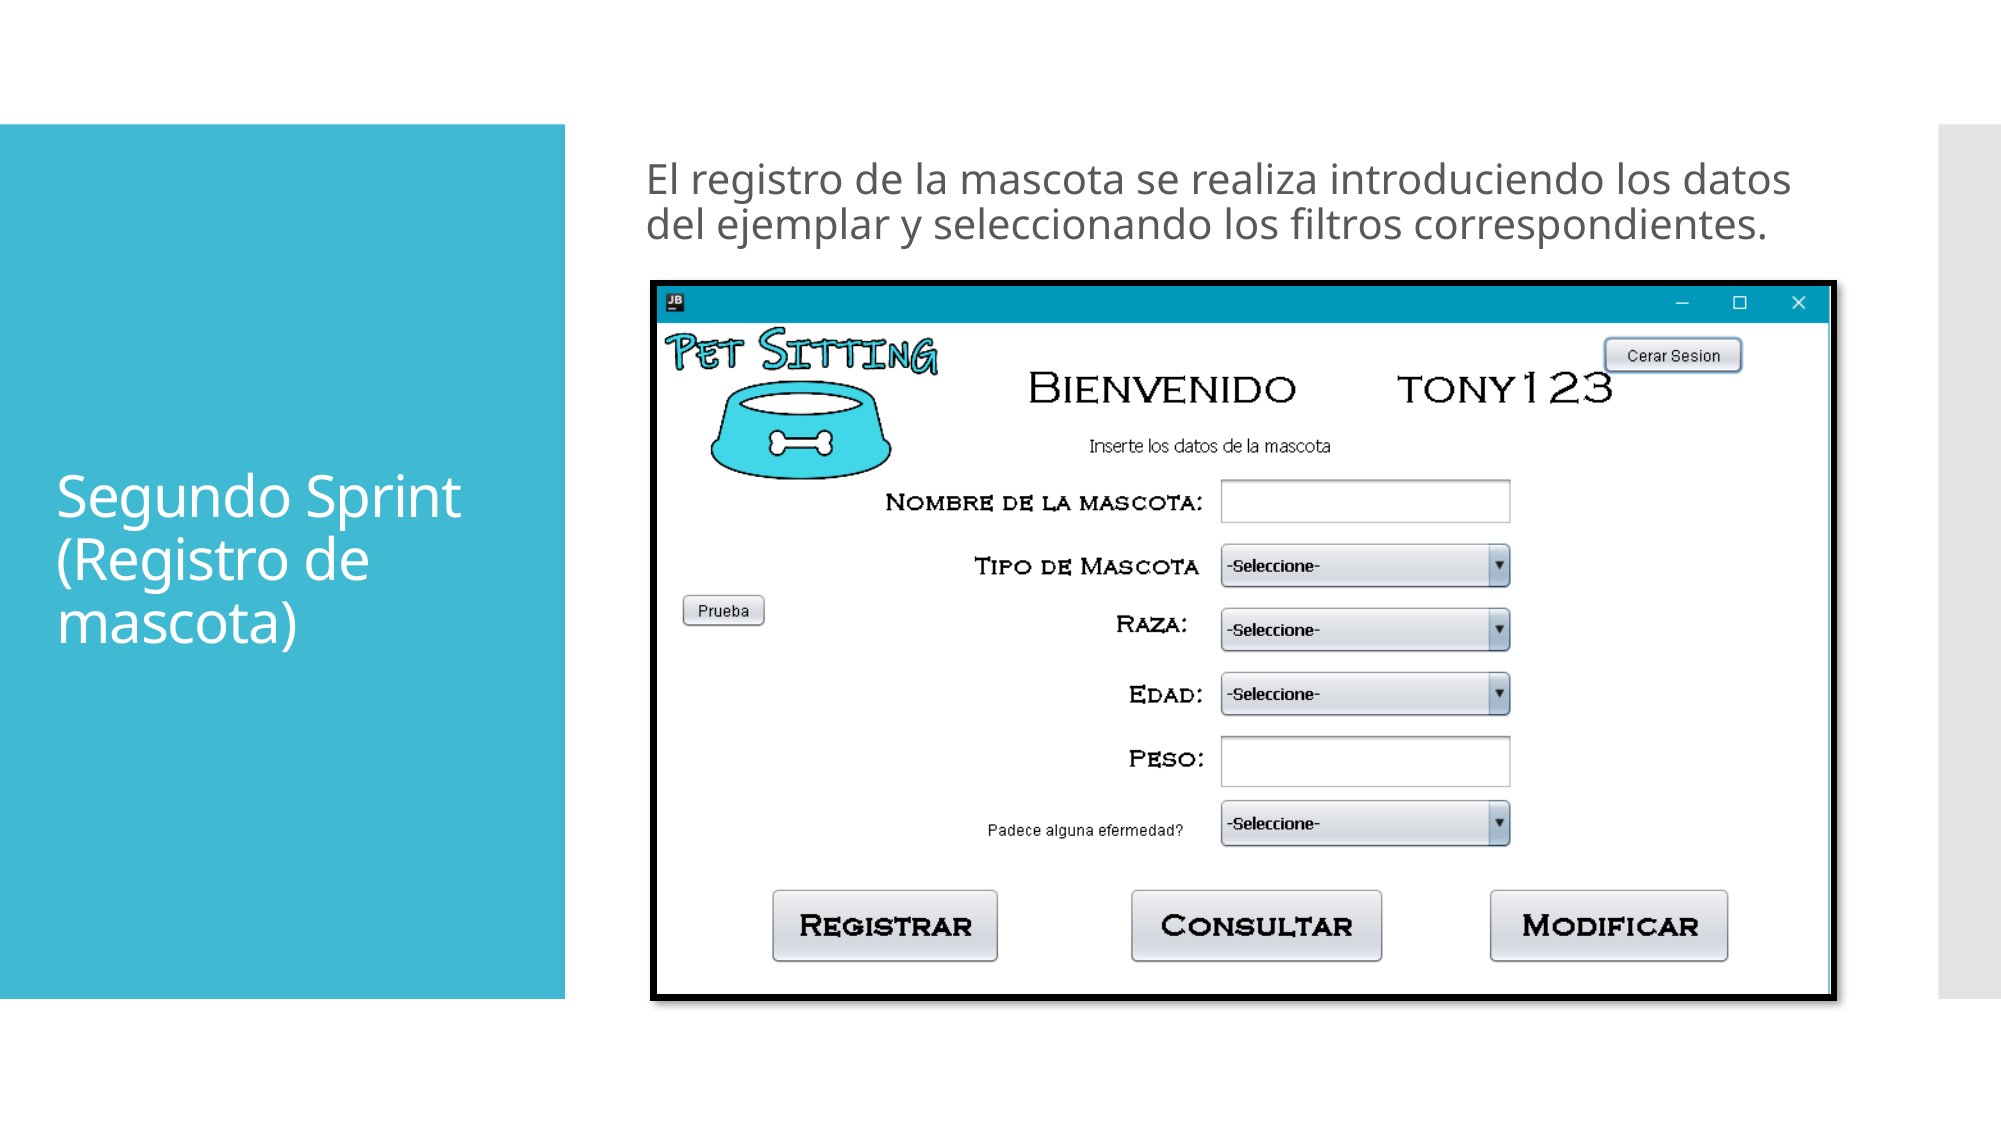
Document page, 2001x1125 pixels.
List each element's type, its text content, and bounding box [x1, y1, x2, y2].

title Segundo Sprint (Registro de mascota) [41, 184, 525, 940]
picture [1793, 297, 1805, 308]
picture [656, 286, 1831, 995]
picture [665, 293, 684, 312]
list El registro de la mascota se realiza introduciendo los datos del ejemplar y seleccionando los filtros correspondientes. [630, 130, 1831, 347]
